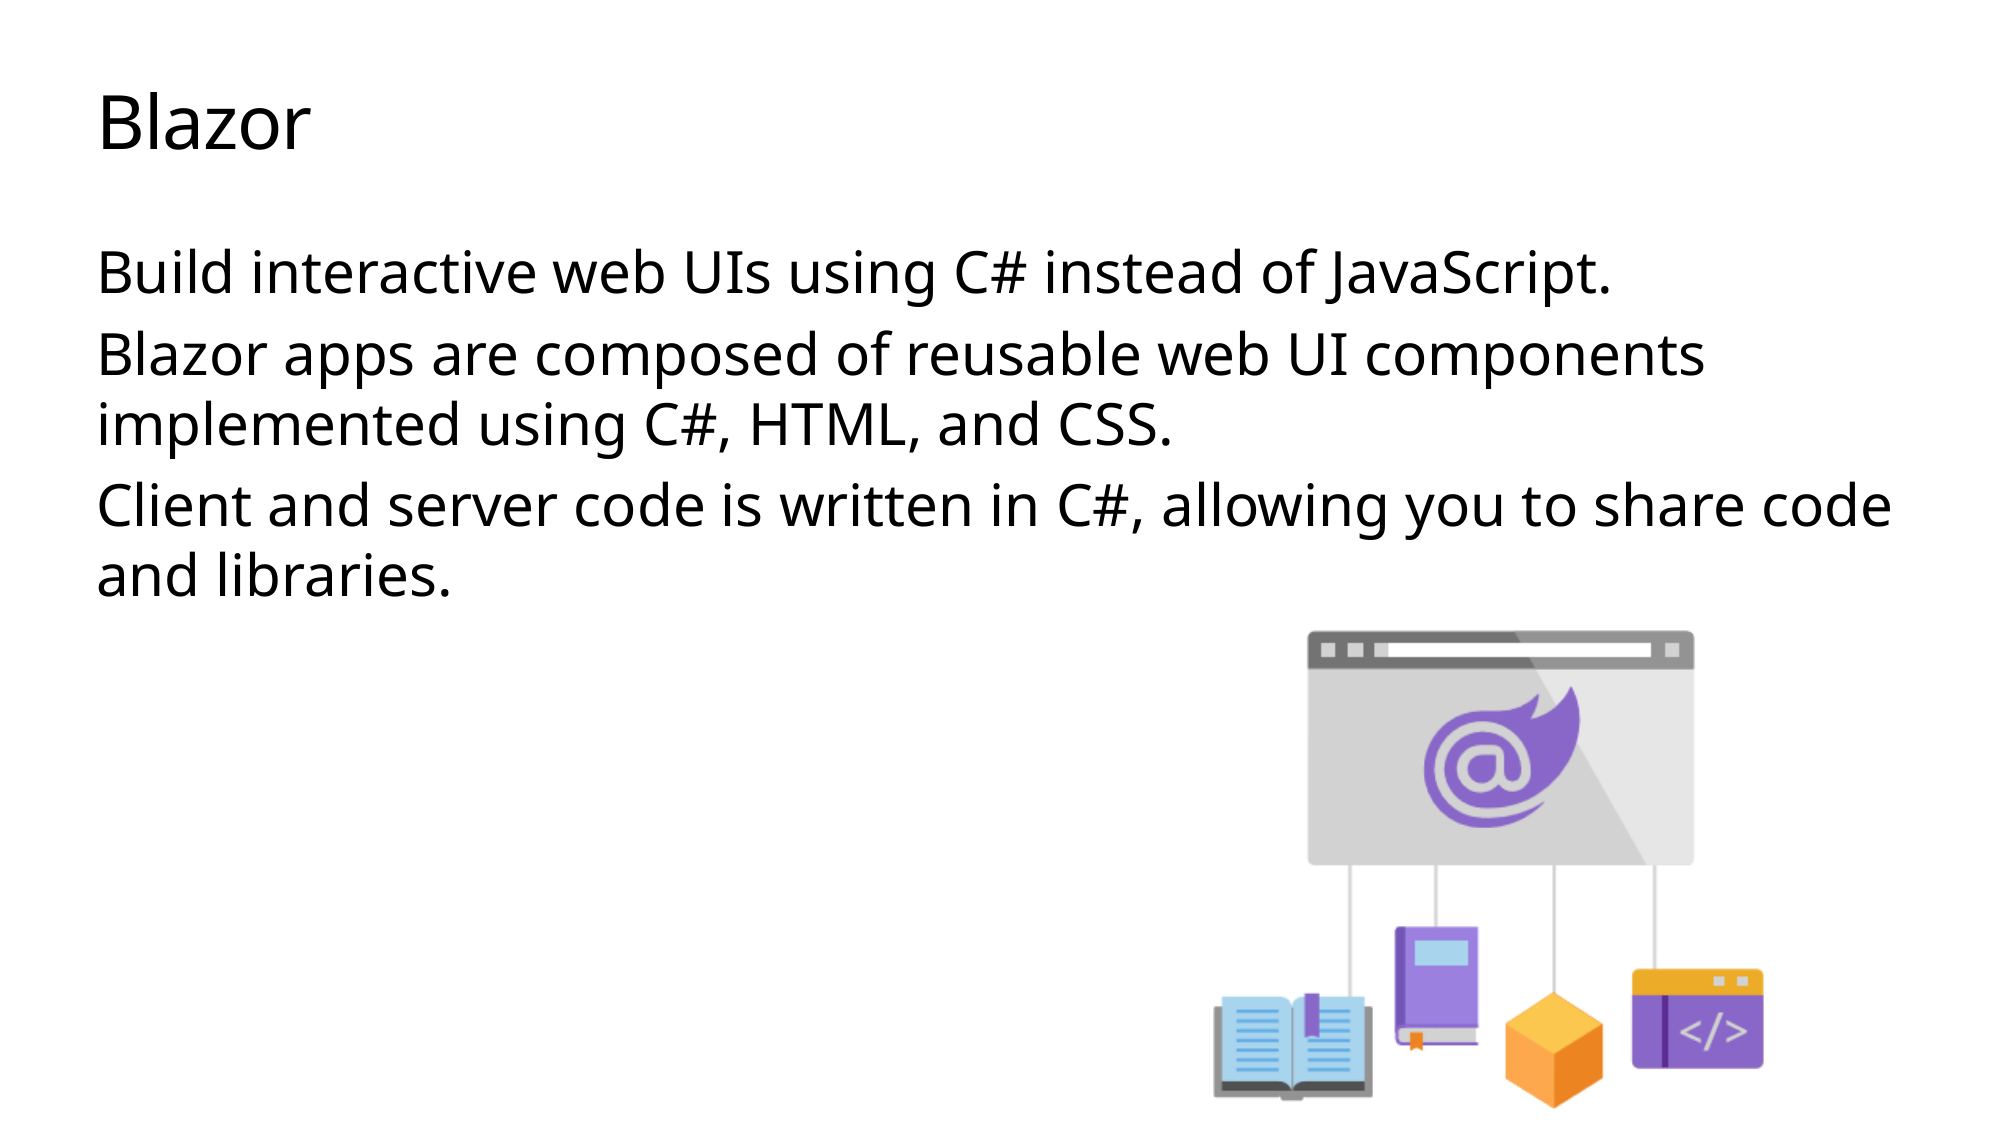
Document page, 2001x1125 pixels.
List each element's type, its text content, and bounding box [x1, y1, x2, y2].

title Blazor [96, 75, 1904, 166]
picture [968, 626, 2000, 1113]
list Build interactive web UIs using C# instead of JavaScript. Blazor apps are composed of reusable web UI components implemented using C#, HTML, and CSS. Client and server code is written in C#, allowing you to share code and libraries. [96, 235, 1904, 617]
